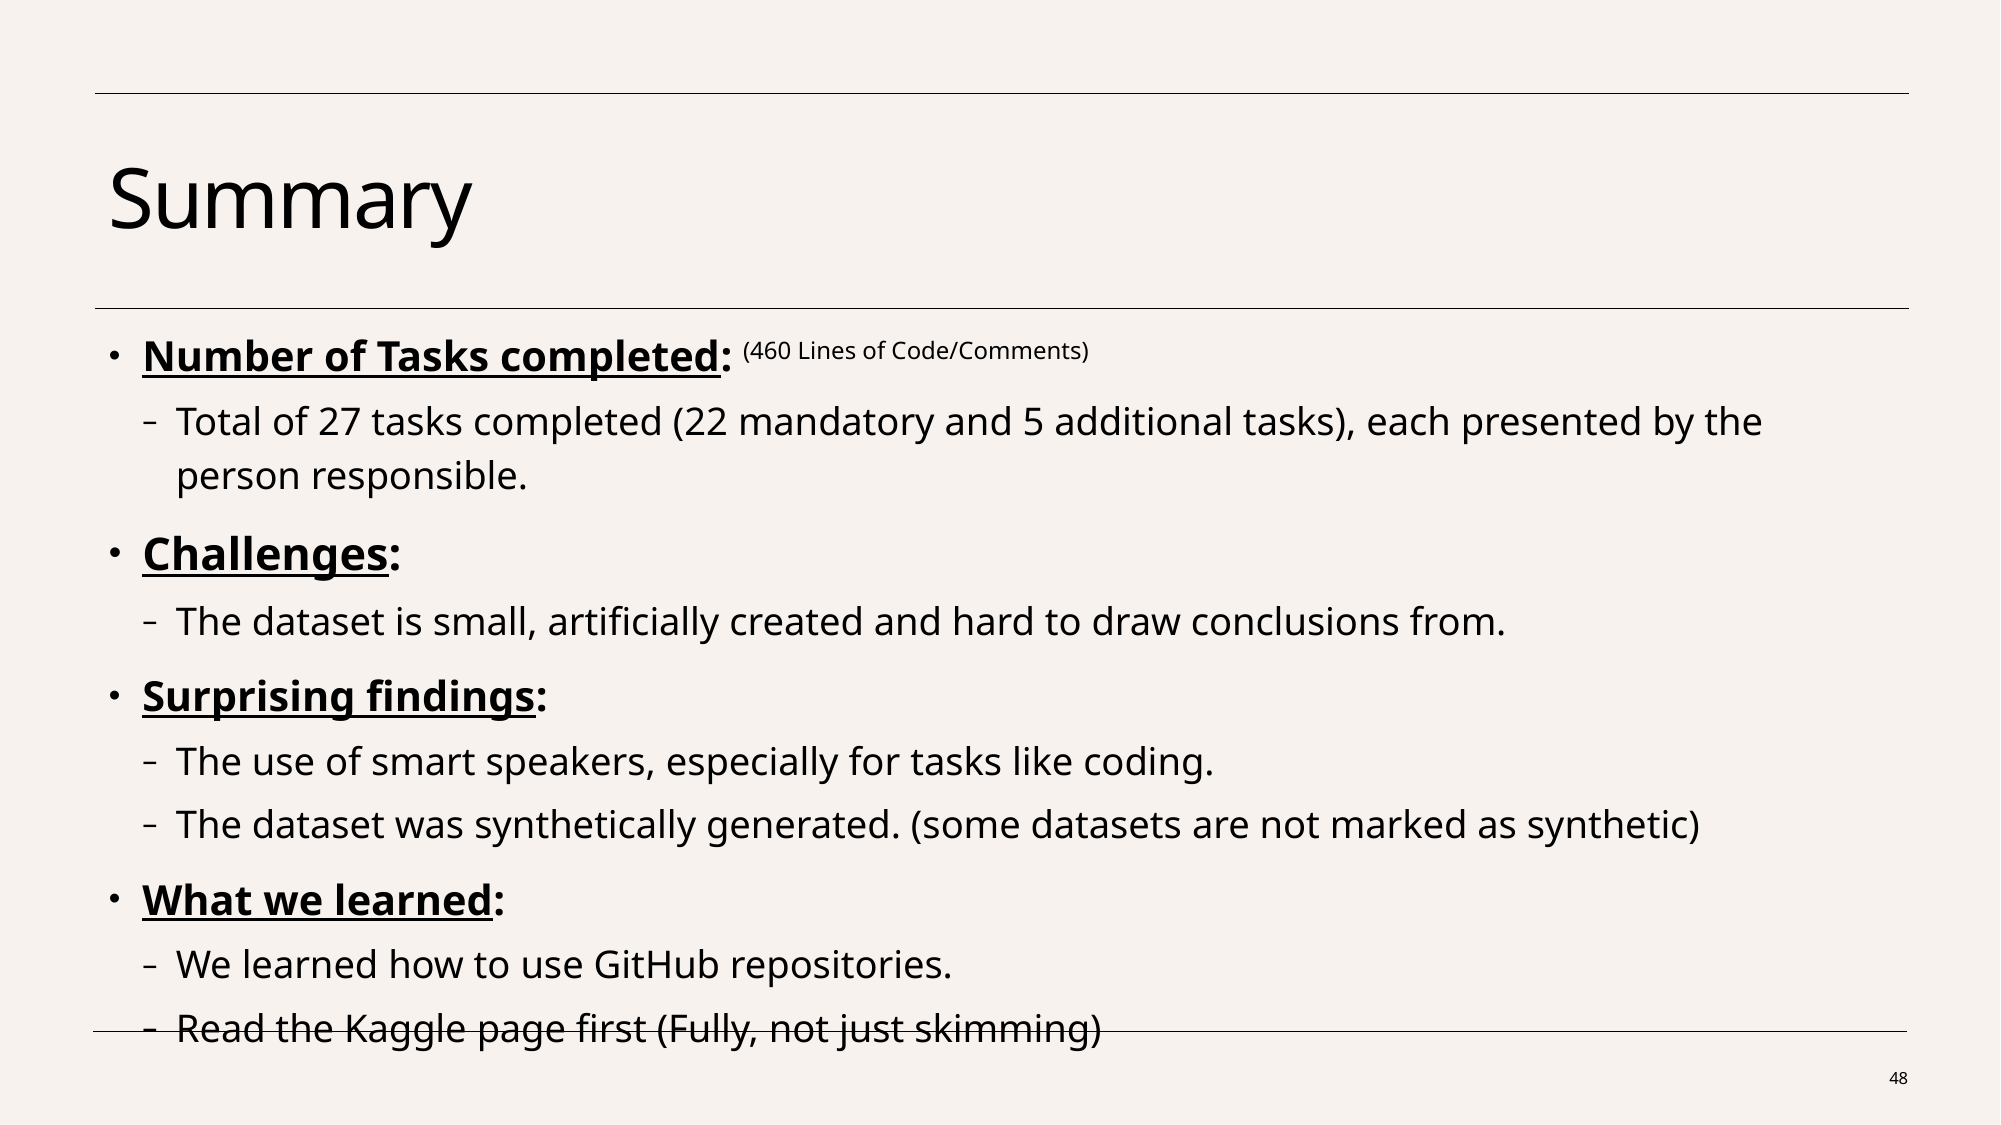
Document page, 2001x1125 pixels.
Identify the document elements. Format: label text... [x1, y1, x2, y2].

list Number of Tasks completed: (460 Lines of Code/Comments) Total of 27 tasks completed (22 mandatory and 5 additional tasks), each presented by the person responsible. Challenges: The dataset is small, artificially created and hard to draw conclusions from. Surprising findings: The use of smart speakers, especially for tasks like coding. The dataset was synthetically generated. (some datasets are not marked as synthetic) What we learned: We learned how to use GitHub repositories. Read the Kaggle page first (Fully, not just skimming) [93, 312, 1908, 1064]
slide_number 48 [1808, 1049, 1924, 1110]
title Summary [93, 113, 1907, 291]
